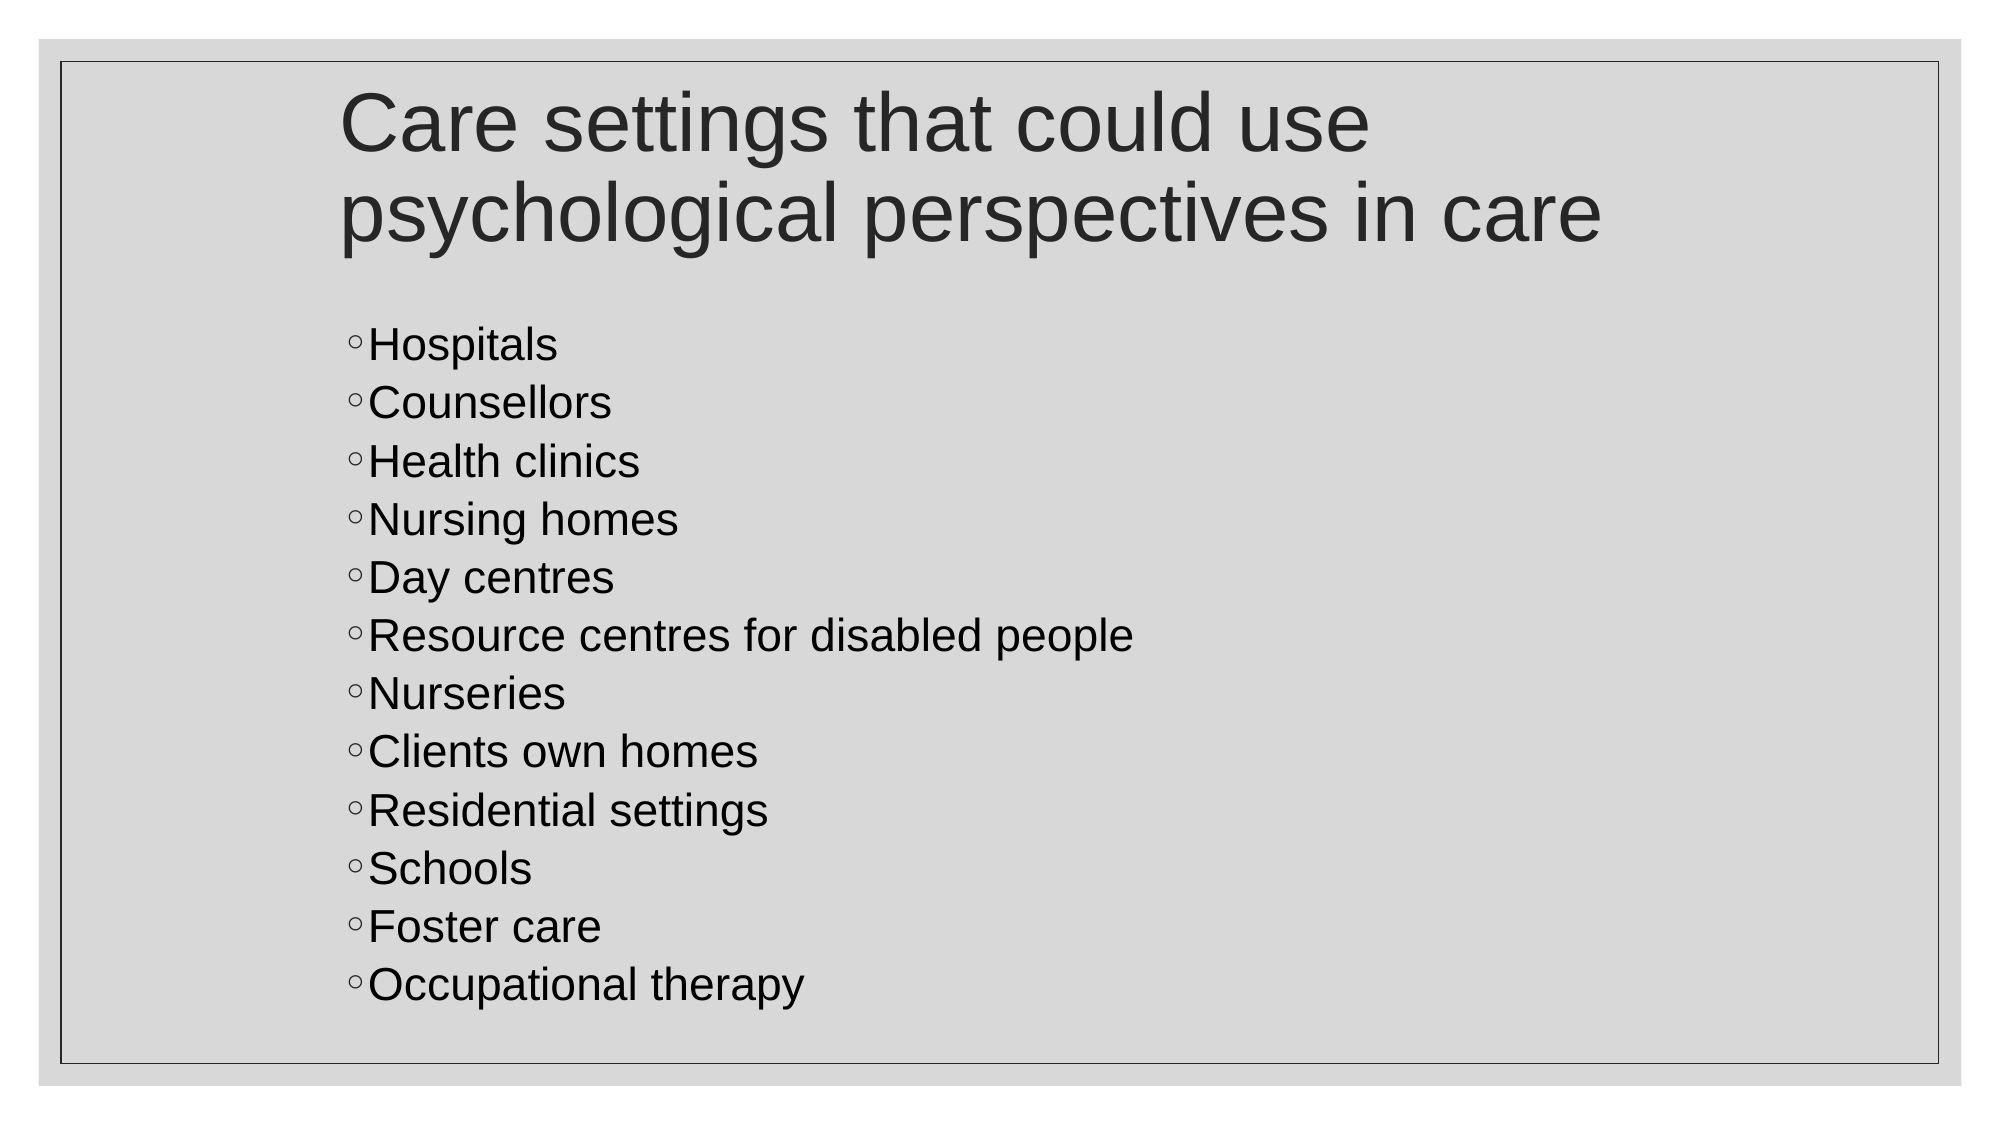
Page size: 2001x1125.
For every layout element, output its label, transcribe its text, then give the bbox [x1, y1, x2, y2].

list Hospitals Counsellors Health clinics Nursing homes Day centres Resource centres for disabled people Nurseries Clients own homes Residential settings Schools Foster care Occupational therapy [326, 317, 1677, 1019]
title Care settings that could use psychological perspectives in care [324, 45, 1675, 295]
